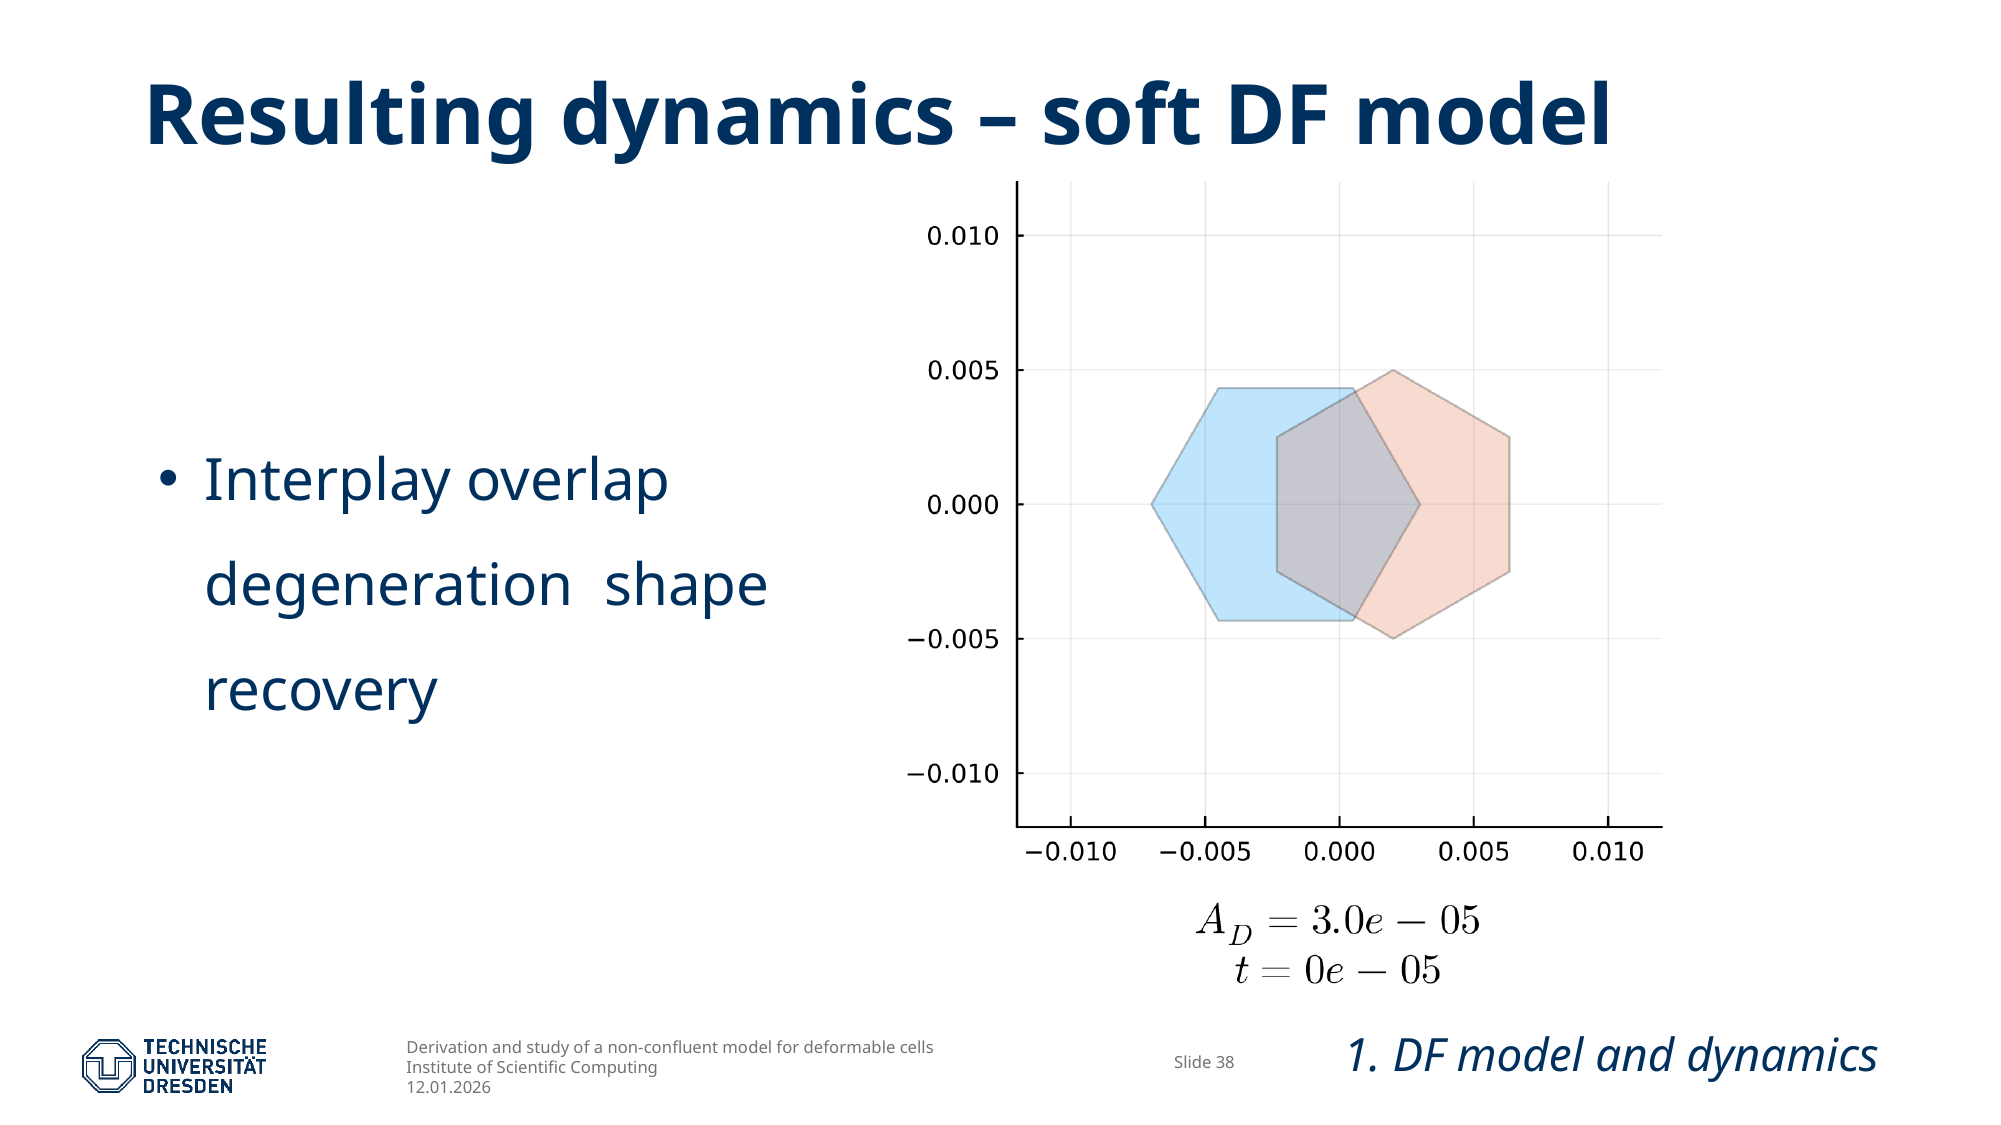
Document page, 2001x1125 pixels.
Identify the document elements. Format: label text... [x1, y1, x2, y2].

picture [901, 156, 1673, 1017]
title 1. DF model and dynamics [1320, 1025, 1880, 1092]
picture [82, 1039, 266, 1093]
list Resulting dynamics – soft DF model [143, 61, 1880, 148]
